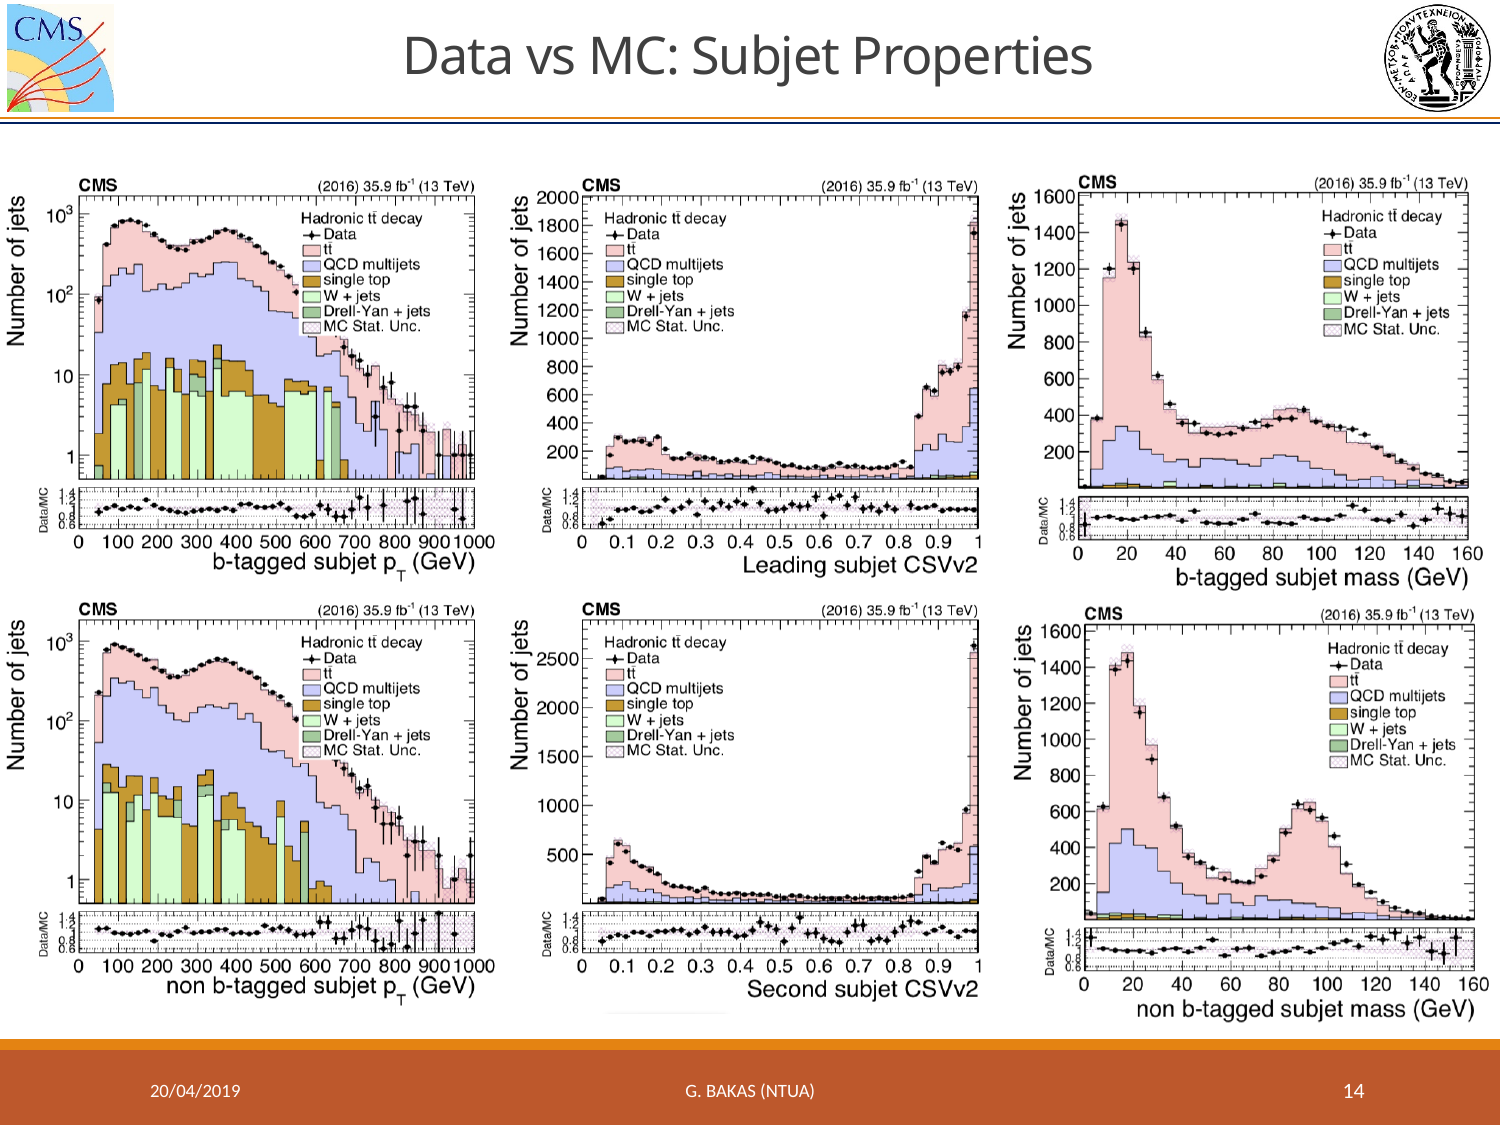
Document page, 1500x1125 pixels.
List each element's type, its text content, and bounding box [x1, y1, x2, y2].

footer G. Bakas (NTUA) [453, 1059, 1047, 1120]
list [1383, 4, 1492, 112]
picture [6, 4, 114, 112]
picture [0, 139, 1500, 1036]
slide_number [135, 1059, 440, 1120]
slide_number 14 [1218, 1059, 1380, 1120]
title Data vs MC: Subjet Properties [130, 23, 1368, 93]
